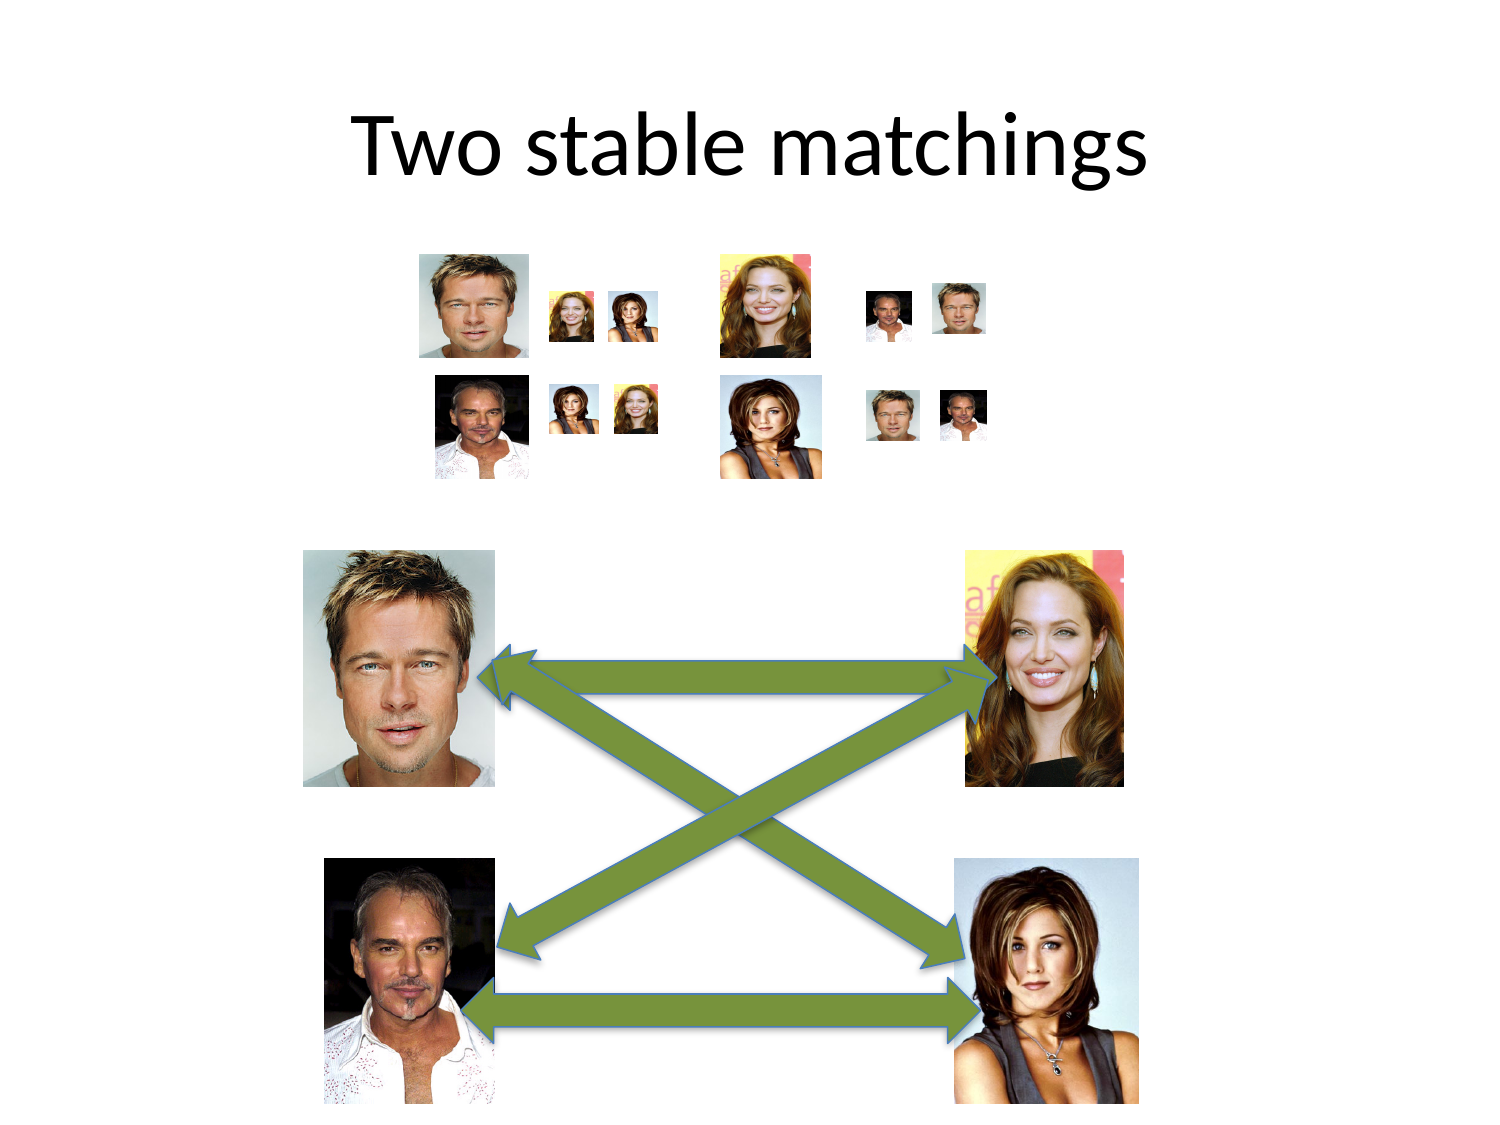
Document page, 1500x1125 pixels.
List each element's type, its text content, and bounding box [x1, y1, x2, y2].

picture [324, 858, 495, 1105]
picture [418, 254, 530, 358]
picture [931, 283, 986, 335]
picture [866, 389, 920, 441]
picture [954, 858, 1139, 1105]
picture [302, 550, 495, 788]
title Two stable matchings [75, 45, 1425, 233]
picture [866, 291, 913, 343]
picture [940, 389, 987, 441]
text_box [460, 854, 998, 1044]
picture [720, 254, 812, 358]
picture [434, 375, 530, 480]
picture [965, 550, 1124, 788]
picture [720, 375, 823, 480]
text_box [448, 776, 1023, 846]
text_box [549, 291, 658, 343]
picture [613, 383, 659, 435]
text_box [460, 644, 998, 775]
picture [549, 383, 600, 435]
